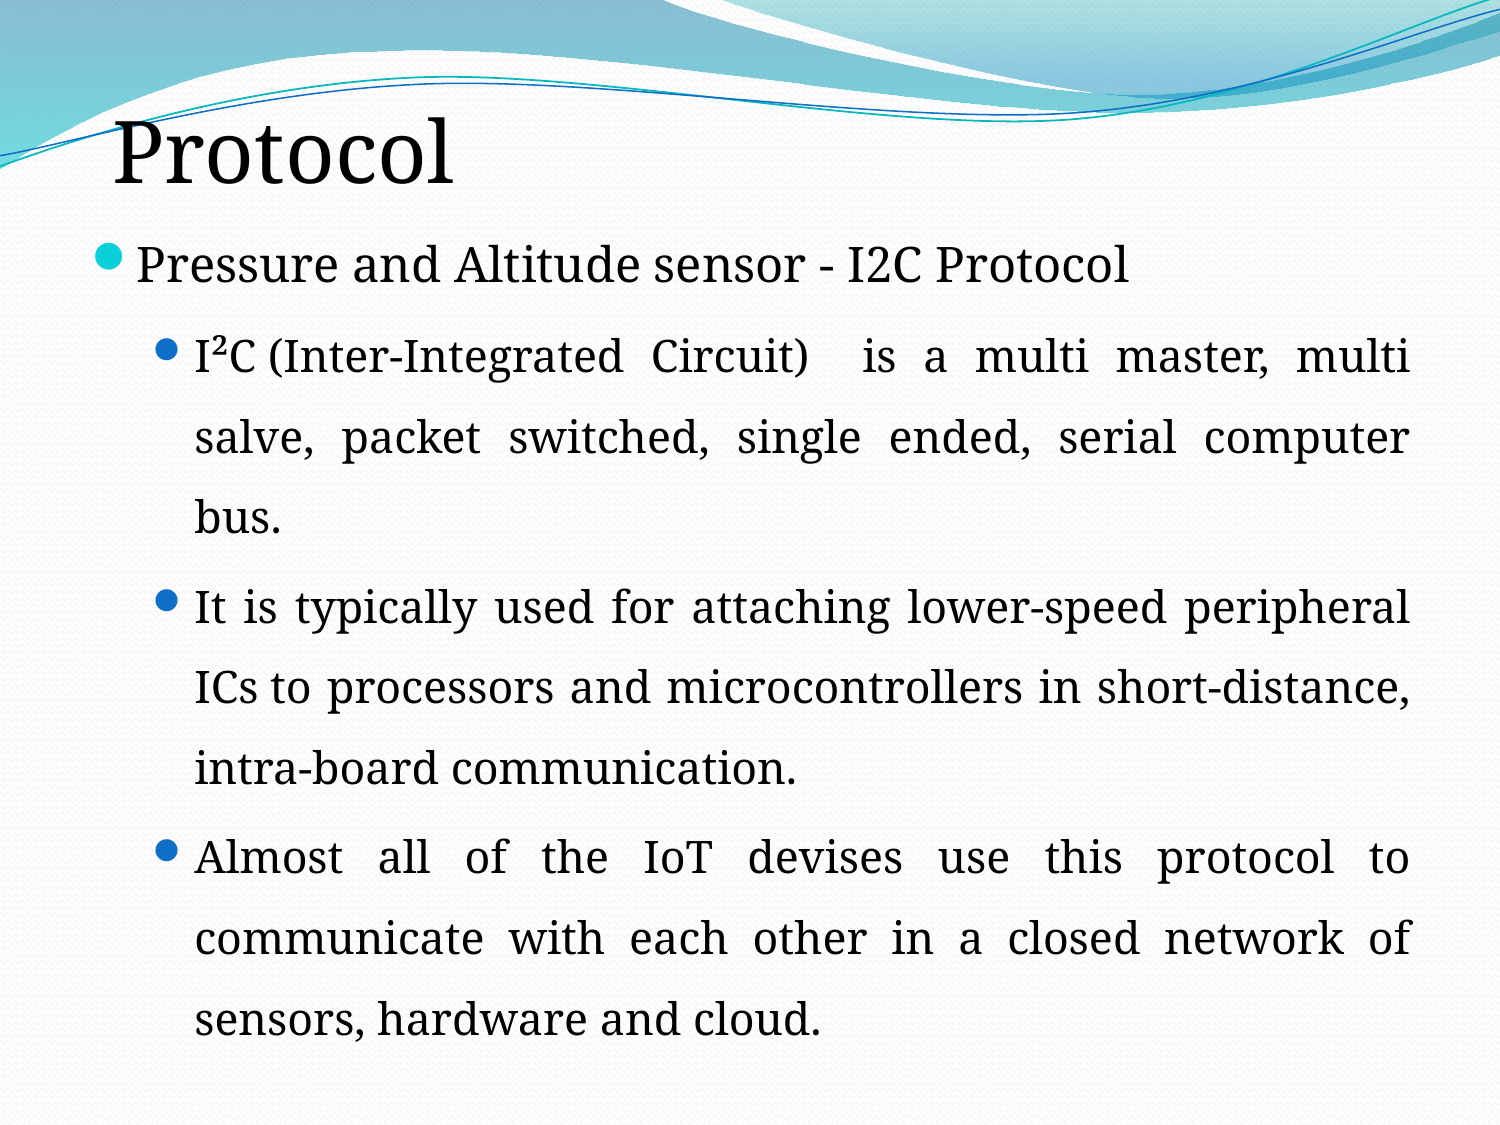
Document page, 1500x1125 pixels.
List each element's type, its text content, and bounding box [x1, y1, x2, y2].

text_box Protocol [112, 89, 1401, 201]
list Pressure and Altitude sensor - I2C Protocol I²C (Inter-Integrated Circuit) is a multi master, multi salve, packet switched, single ended, serial computer bus. It is typically used for attaching lower-speed peripheral ICs to processors and microcontrollers in short-distance, intra-board communication. Almost all of the IoT devises use this protocol to communicate with each other in a closed network of sensors, hardware and cloud. [76, 196, 1427, 1059]
